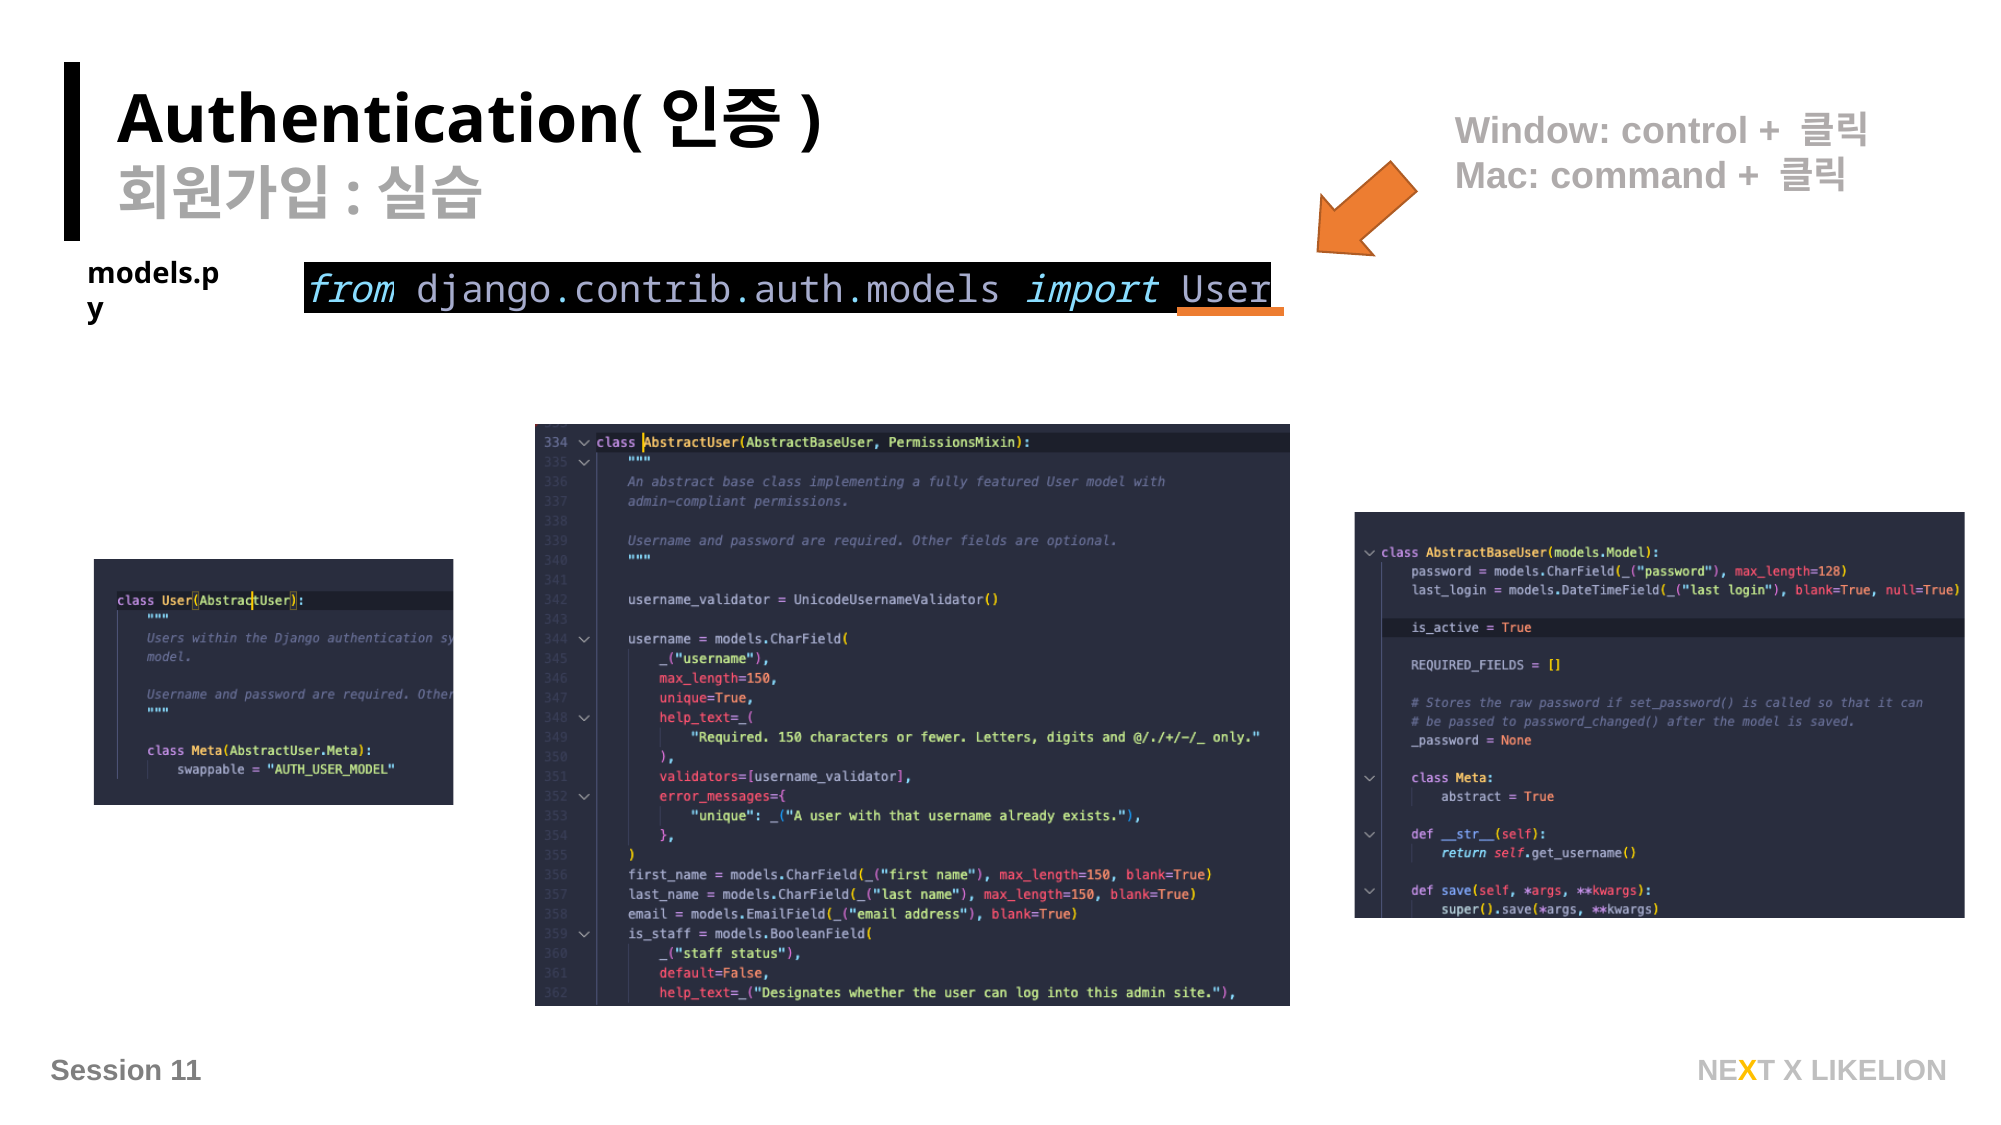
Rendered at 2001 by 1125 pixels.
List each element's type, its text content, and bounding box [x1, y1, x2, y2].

picture [93, 559, 454, 807]
text_box from django.contrib.auth.models import User [289, 257, 1328, 318]
text_box [1316, 160, 1419, 257]
picture [1354, 512, 1965, 918]
text_box [64, 63, 80, 240]
text_box NEXT X LIKELION [1682, 1044, 1965, 1095]
picture [535, 424, 1290, 1006]
text_box Session 11 [35, 1044, 318, 1095]
text_box models.py [72, 247, 246, 392]
text_box Authentication(인증) 회원가입:실습 [102, 68, 1420, 234]
text_box Window: control + 클릭 Mac: command + 클릭 [1439, 98, 1926, 204]
